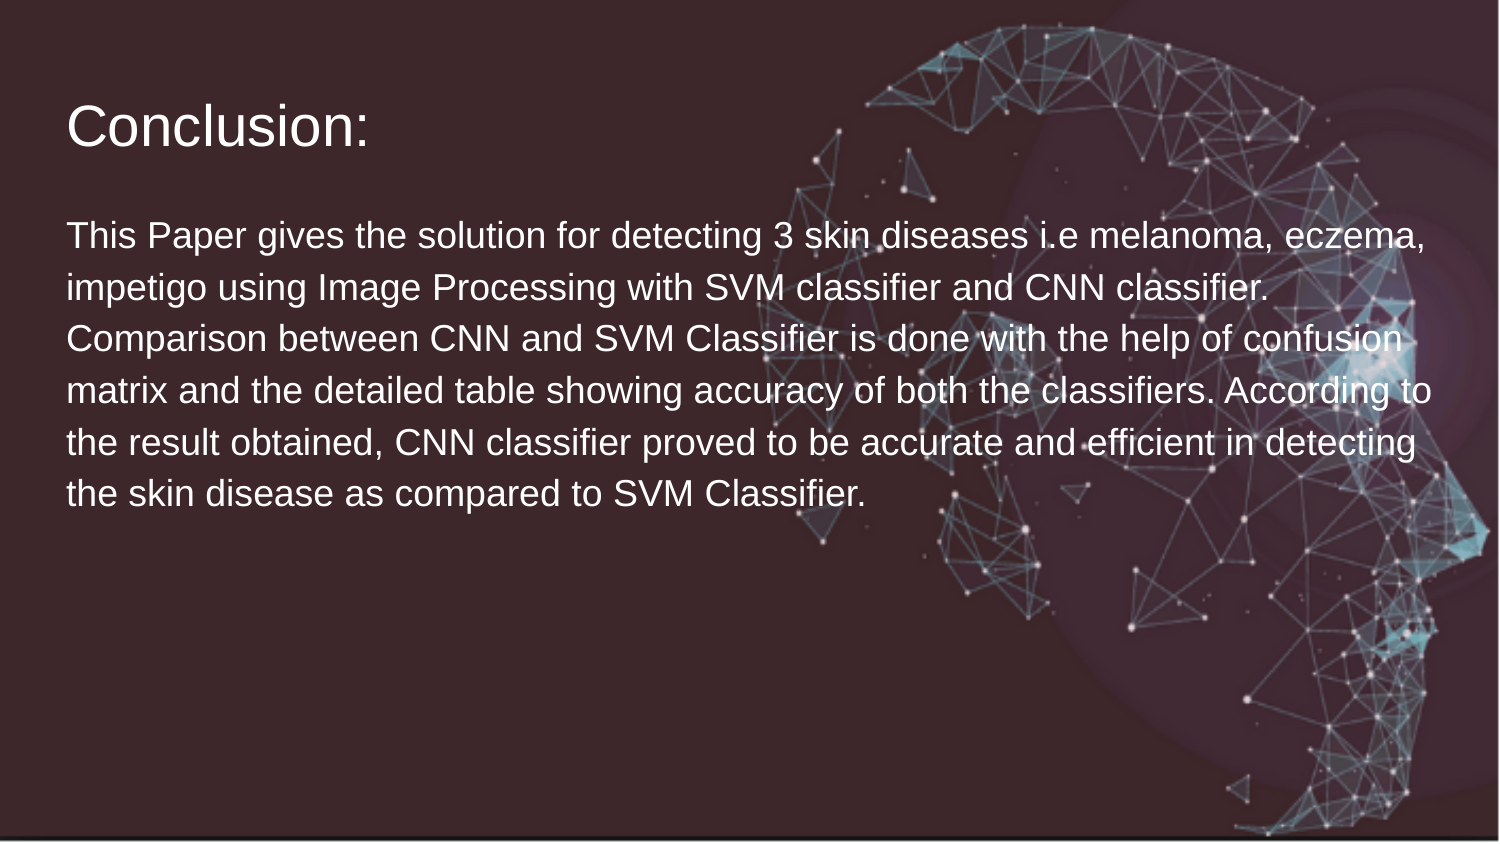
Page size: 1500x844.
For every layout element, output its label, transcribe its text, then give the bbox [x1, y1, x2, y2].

title Conclusion: [51, 72, 1449, 167]
list This Paper gives the solution for detecting 3 skin diseases i.e melanoma, eczema, impetigo using Image Processing with SVM classifier and CNN classifier. Comparison between CNN and SVM Classifier is done with the help of confusion matrix and the detailed table showing accuracy of both the classifiers. According to the result obtained, CNN classifier proved to be accurate and efficient in detecting the skin disease as compared to SVM Classifier. [51, 189, 1449, 750]
picture [0, 0, 1500, 844]
